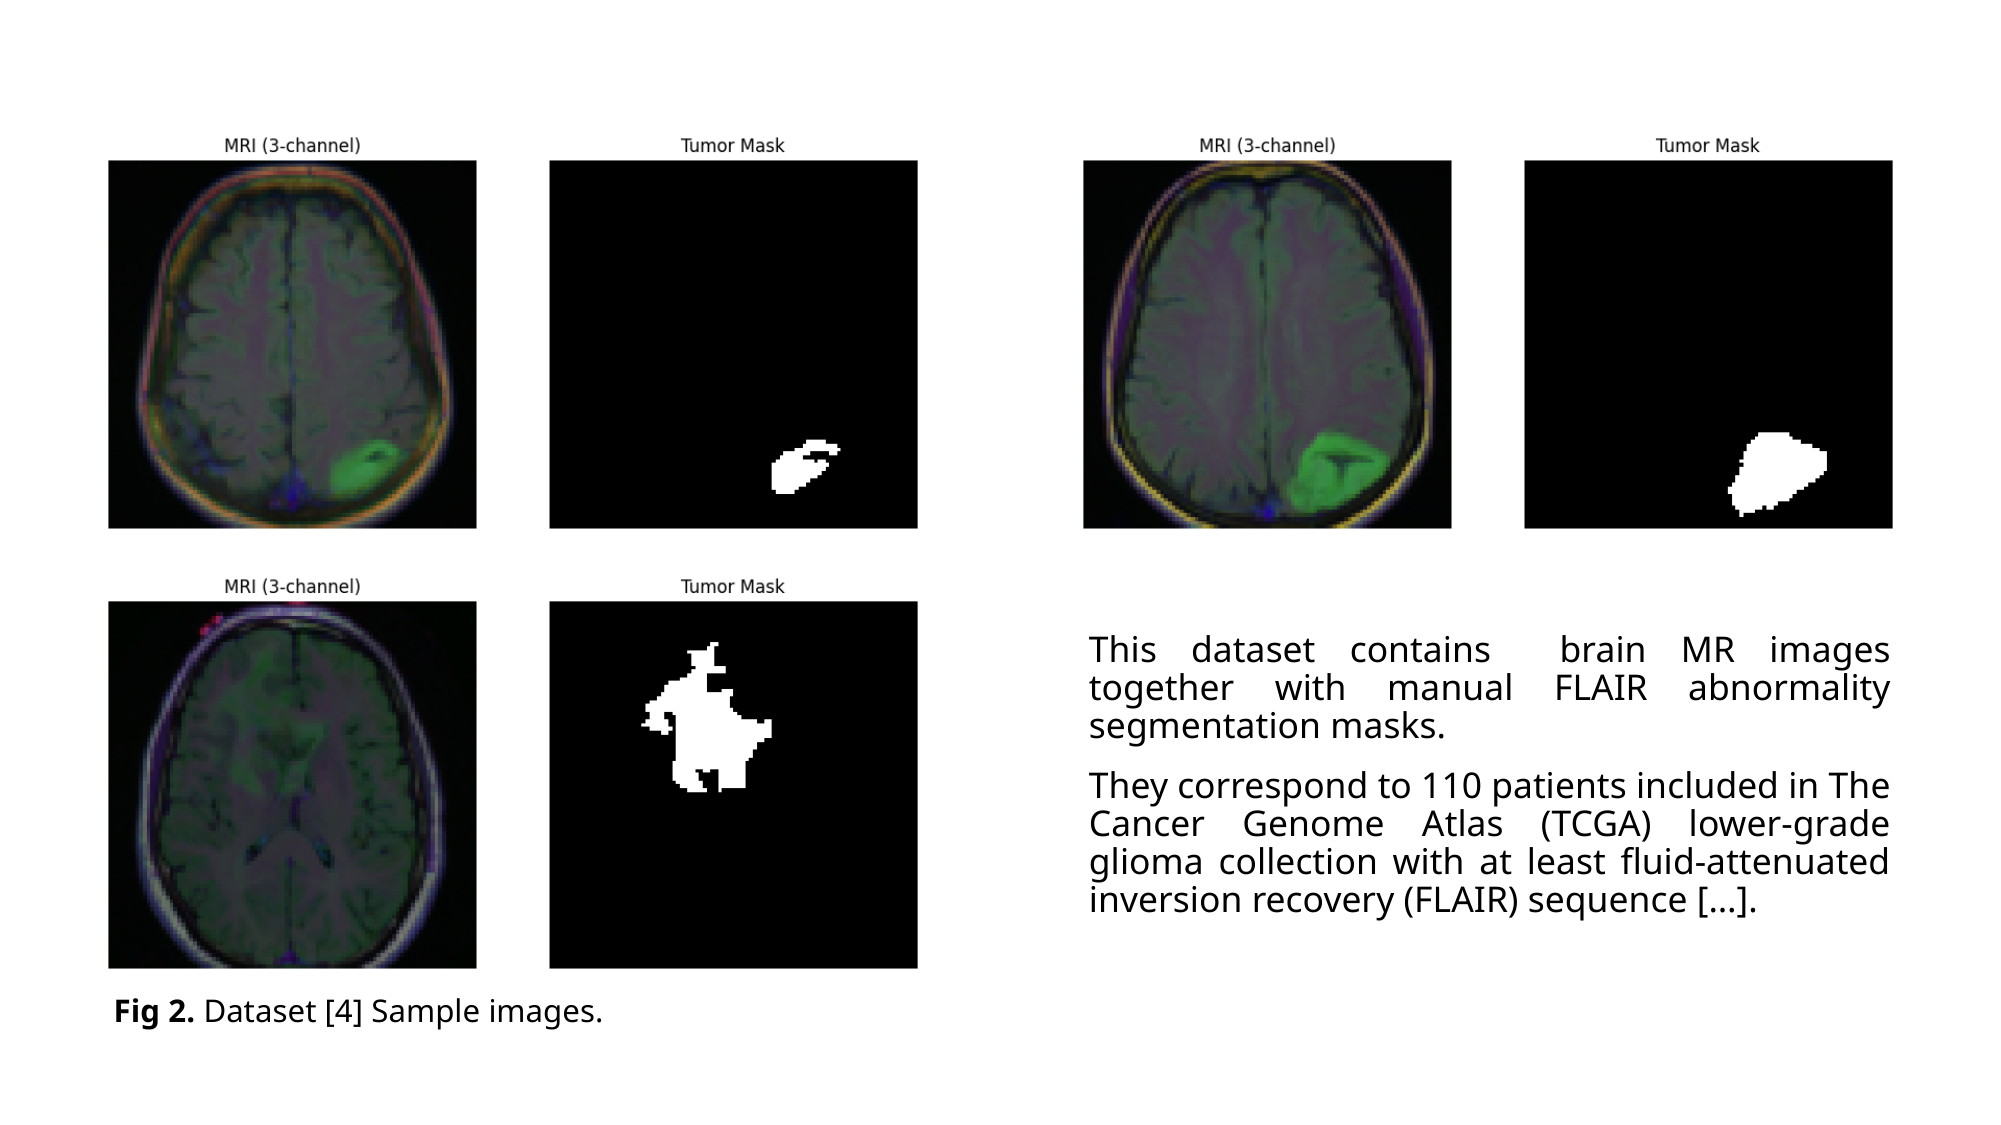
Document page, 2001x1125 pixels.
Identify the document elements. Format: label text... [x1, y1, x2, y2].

text_box [137, 299, 1863, 1014]
picture [1073, 127, 1902, 539]
picture [98, 567, 927, 979]
text_box Fig 2. Dataset [4] Sample images. [98, 984, 1710, 1037]
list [98, 127, 927, 539]
